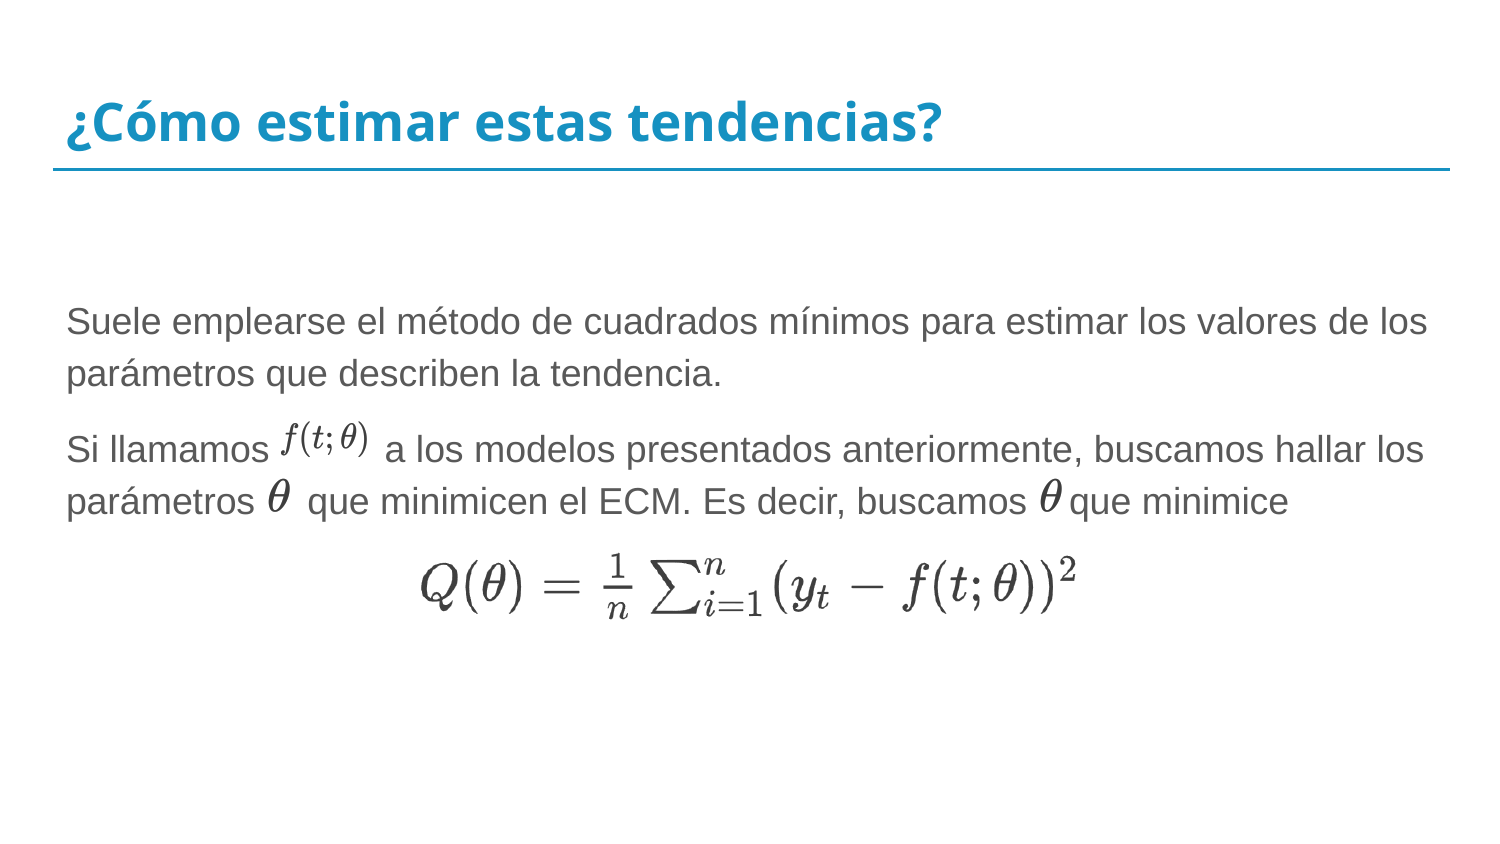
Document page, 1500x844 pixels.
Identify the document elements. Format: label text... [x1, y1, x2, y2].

title ¿Cómo estimar estas tendencias? [51, 72, 1449, 167]
picture [267, 475, 290, 518]
picture [279, 418, 370, 461]
list Suele emplearse el método de cuadrados mínimos para estimar los valores de los parámetros que describen la tendencia. Si llamamos a los modelos presentados anteriormente, buscamos hallar los parámetros que minimicen el ECM. Es decir, buscamos que minimice [51, 275, 1449, 711]
picture [417, 548, 1082, 623]
picture [1039, 475, 1062, 518]
